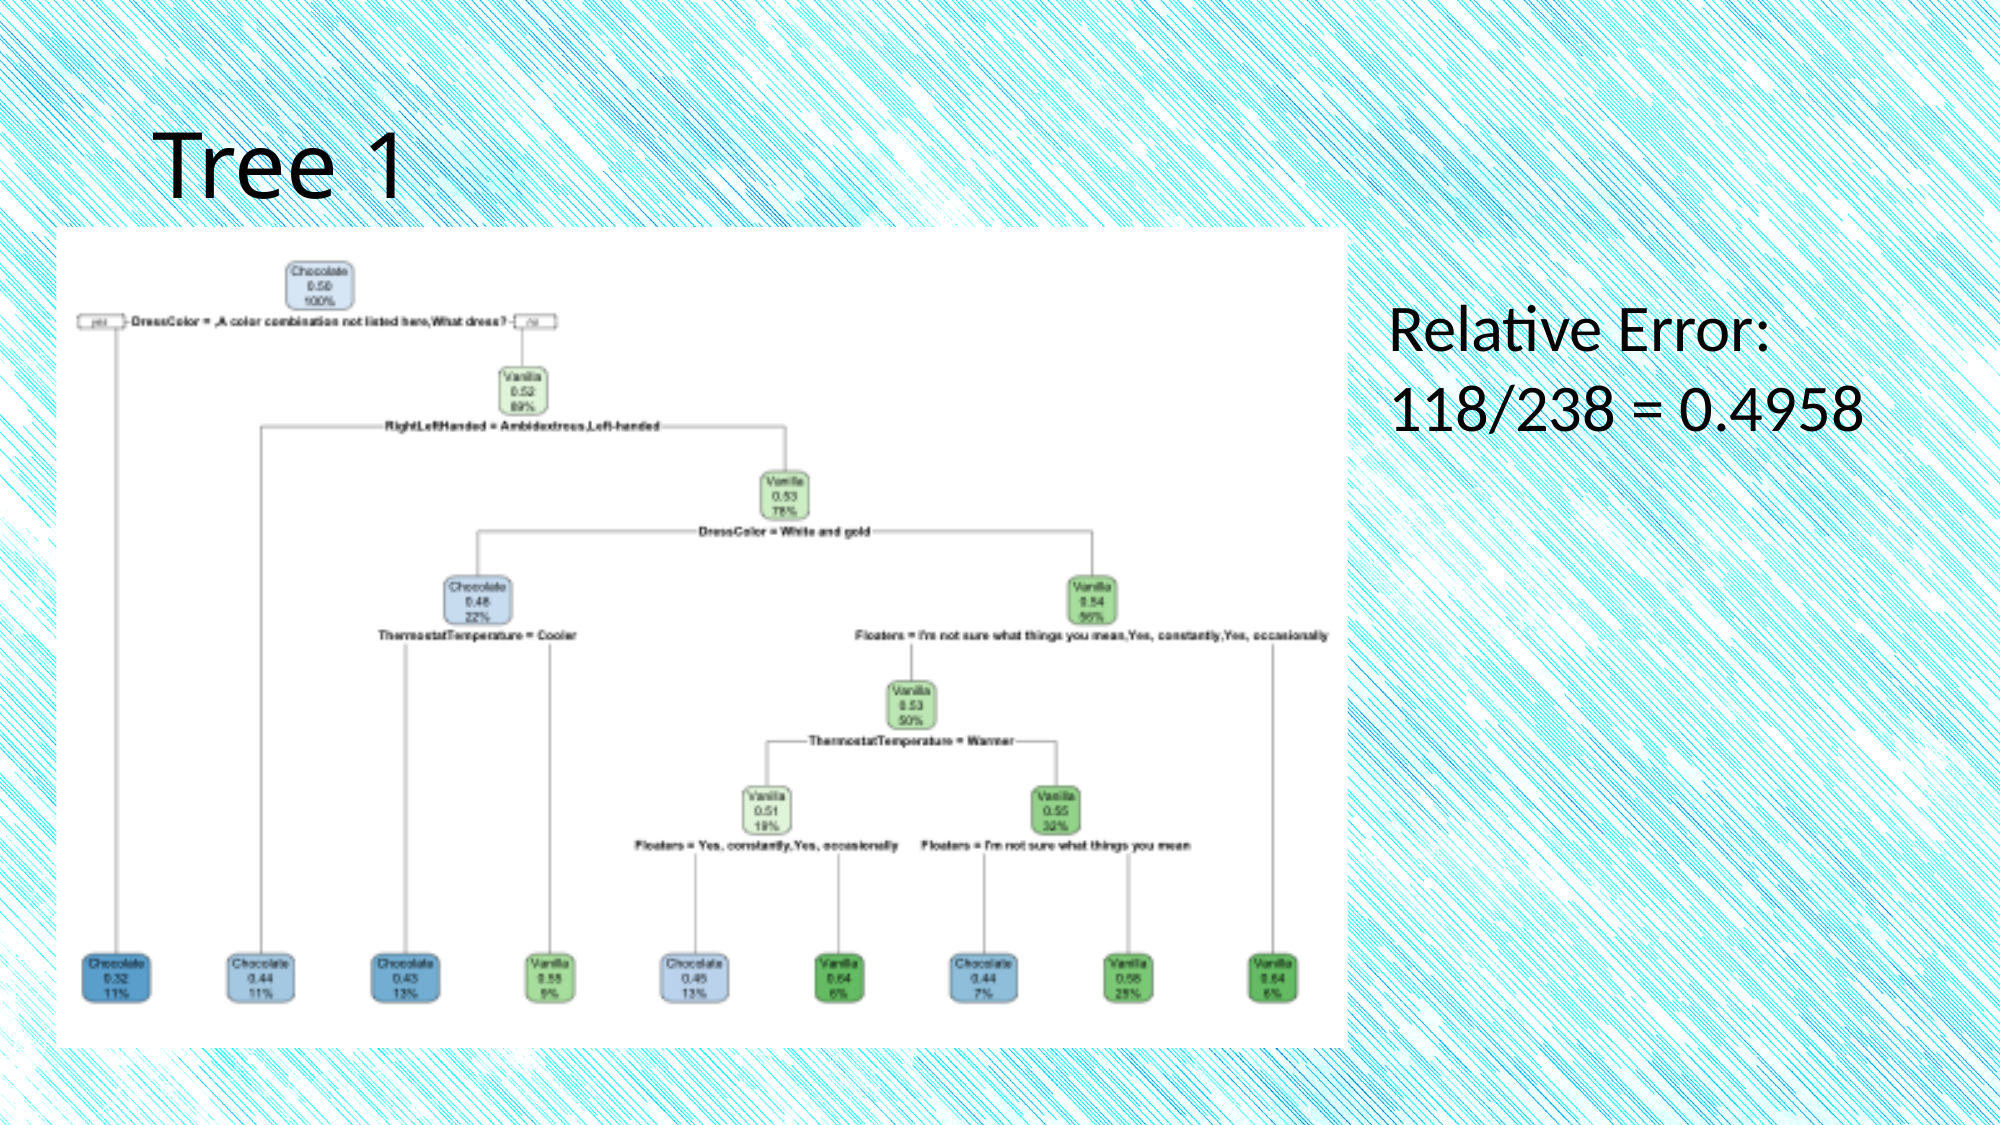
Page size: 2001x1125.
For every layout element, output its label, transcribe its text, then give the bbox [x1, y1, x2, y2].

list [1582, 452, 1863, 1014]
picture [0, 0, 1998, 1125]
title Tree 1 [137, 59, 414, 227]
title Tree 1 [1582, 59, 1863, 277]
text_box Relative Error: 118/238 = 0.4958 [1582, 277, 1927, 452]
